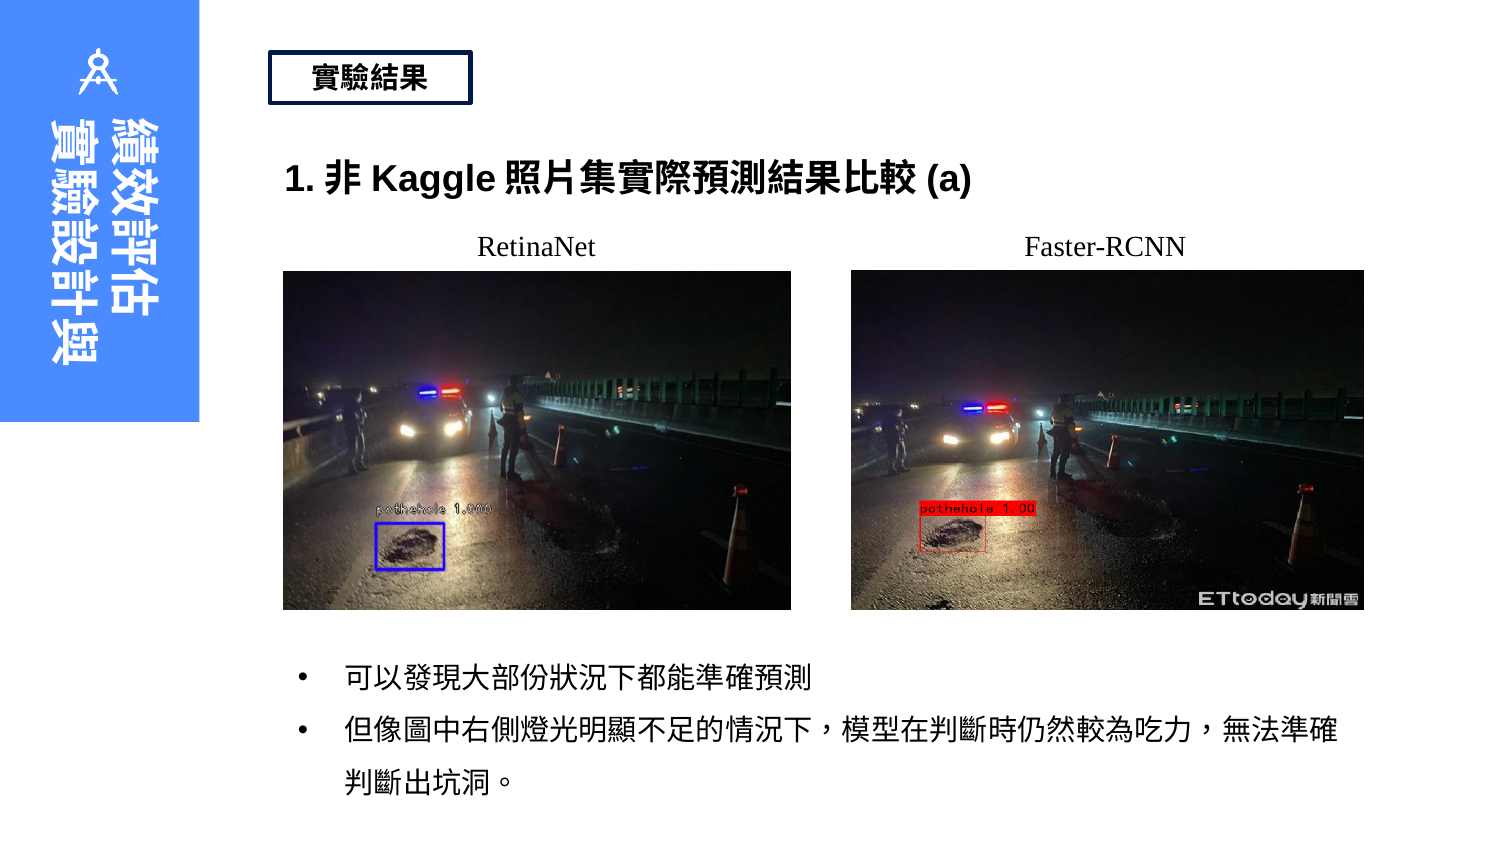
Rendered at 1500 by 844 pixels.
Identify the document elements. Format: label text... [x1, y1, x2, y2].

text_box RetinaNet [366, 219, 707, 270]
text_box 實驗結果 [268, 50, 473, 105]
text_box 績效評估 實驗設計與 [22, 102, 175, 441]
text_box 可以發現大部份狀況下都能準確預測 但像圖中右側燈光明顯不足的情況下，模型在判斷時仍然較為吃力，無法準確判斷出坑洞。 [283, 634, 1364, 844]
picture [851, 270, 1364, 610]
text_box 1.非Kaggle照片集實際預測結果比較(a) [269, 124, 1317, 207]
picture [282, 271, 791, 610]
text_box [78, 47, 119, 95]
text_box Faster-RCNN [935, 219, 1276, 268]
